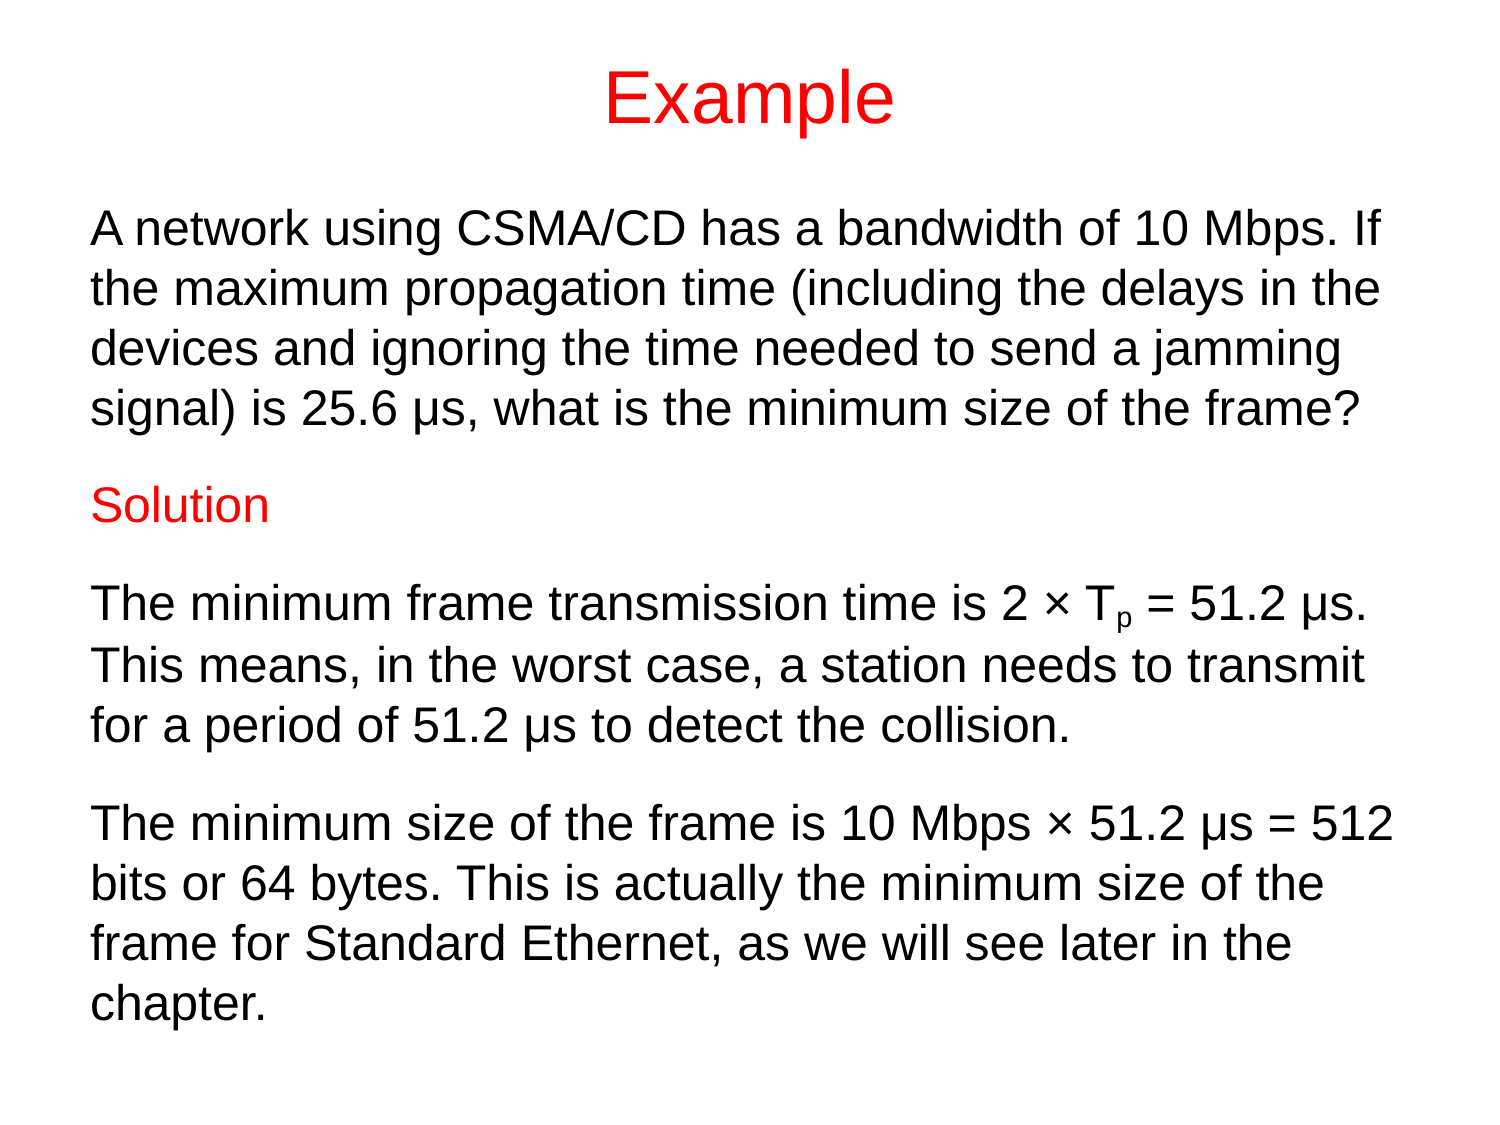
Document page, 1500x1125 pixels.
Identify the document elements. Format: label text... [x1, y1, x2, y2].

title Example [0, 0, 1500, 188]
list A network using CSMA/CD has a bandwidth of 10 Mbps. If the maximum propagation time (including the delays in the devices and ignoring the time needed to send a jamming signal) is 25.6 μs, what is the minimum size of the frame? Solution The minimum frame transmission time is 2 × Tp = 51.2 μs. This means, in the worst case, a station needs to transmit for a period of 51.2 μs to detect the collision. The minimum size of the frame is 10 Mbps × 51.2 μs = 512 bits or 64 bytes. This is actually the minimum size of the frame for Standard Ethernet, as we will see later in the chapter. [75, 187, 1425, 986]
